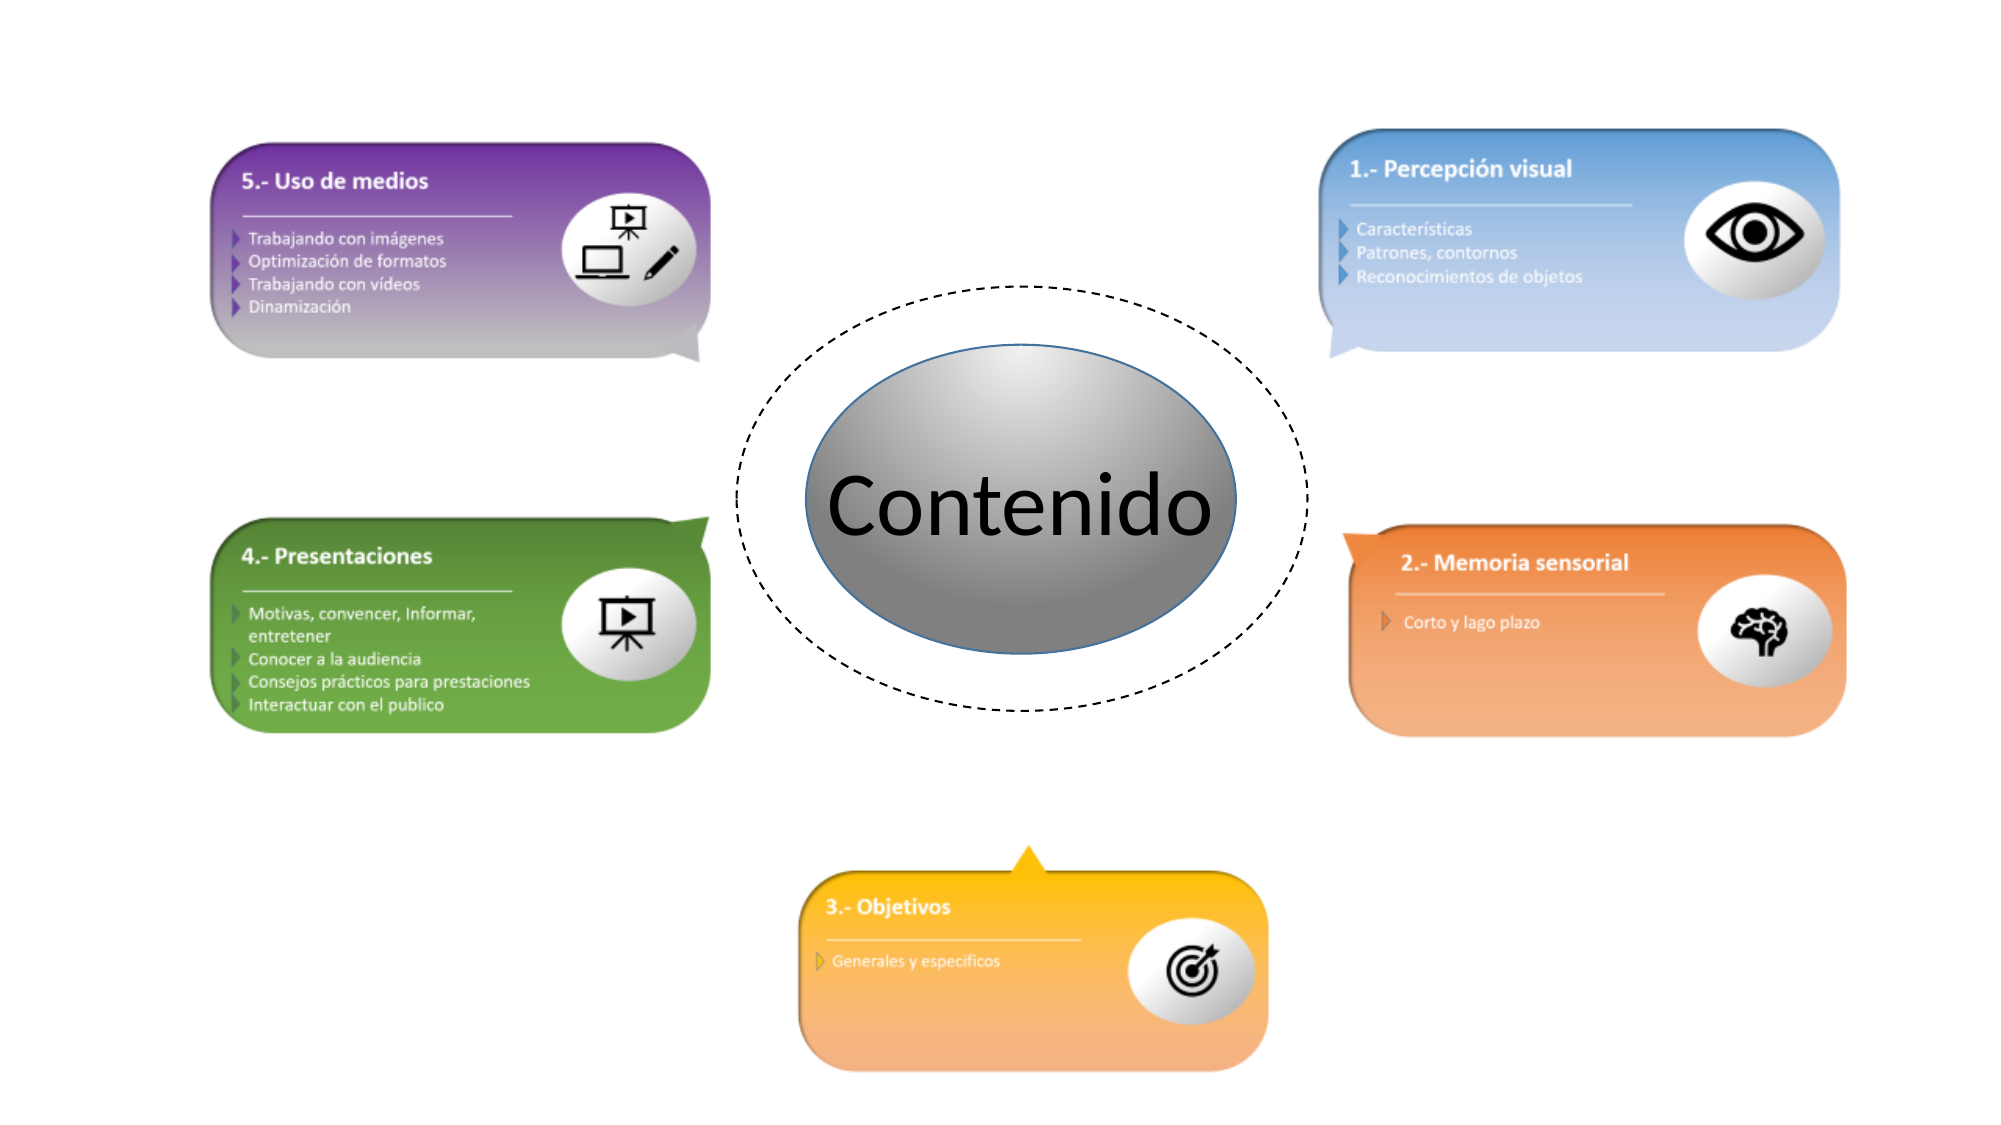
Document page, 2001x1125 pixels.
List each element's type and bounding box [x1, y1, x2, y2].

text_box [735, 285, 1309, 712]
picture [99, 0, 1991, 1125]
